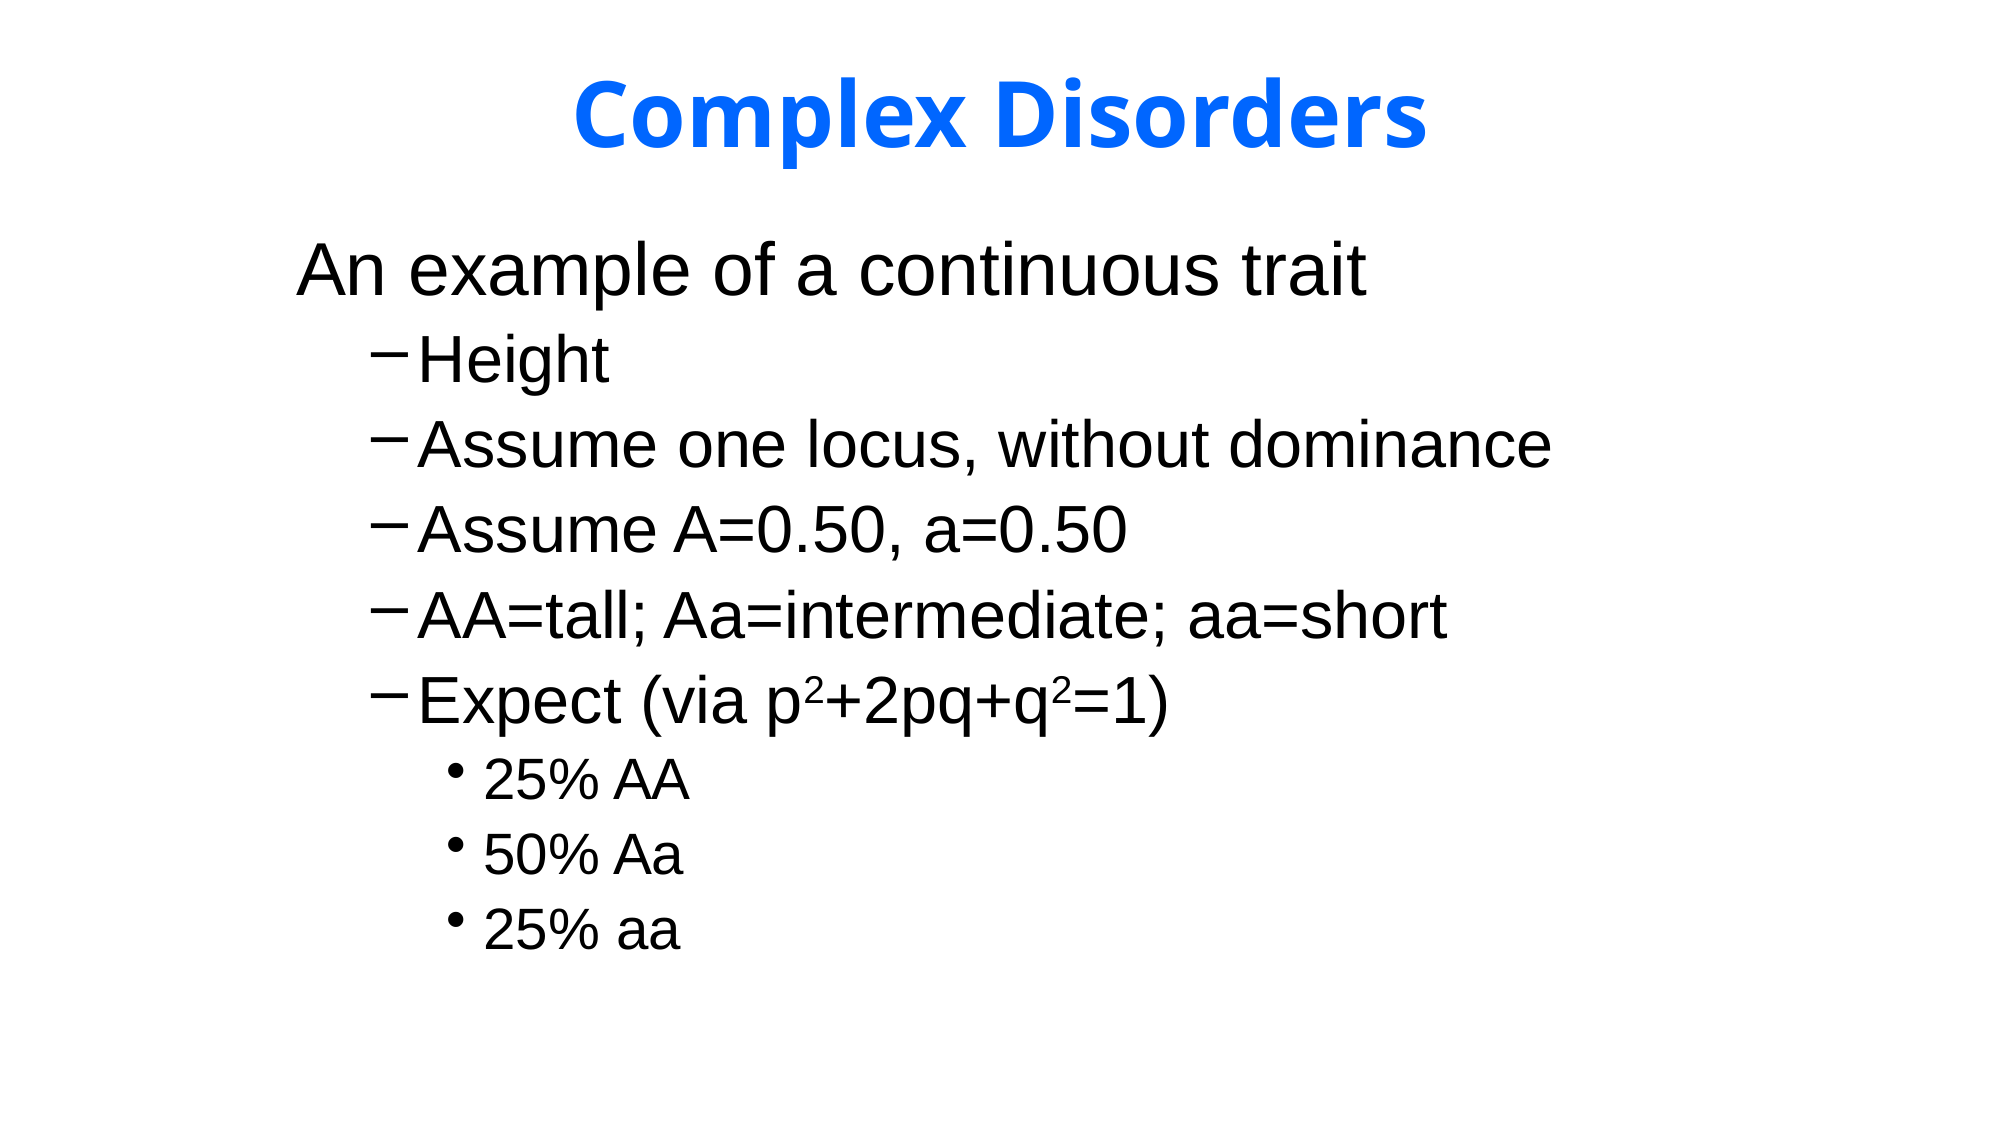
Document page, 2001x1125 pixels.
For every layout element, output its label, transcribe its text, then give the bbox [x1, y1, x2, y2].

text_box Complex Disorders [362, 16, 1638, 205]
list An example of a continuous trait Height Assume one locus, without dominance Assume A=0.50, a=0.50 AA=tall; Aa=intermediate; aa=short Expect (via p2+2pq+q2=1) 25% AA 50% Aa 25% aa [280, 222, 1715, 1032]
